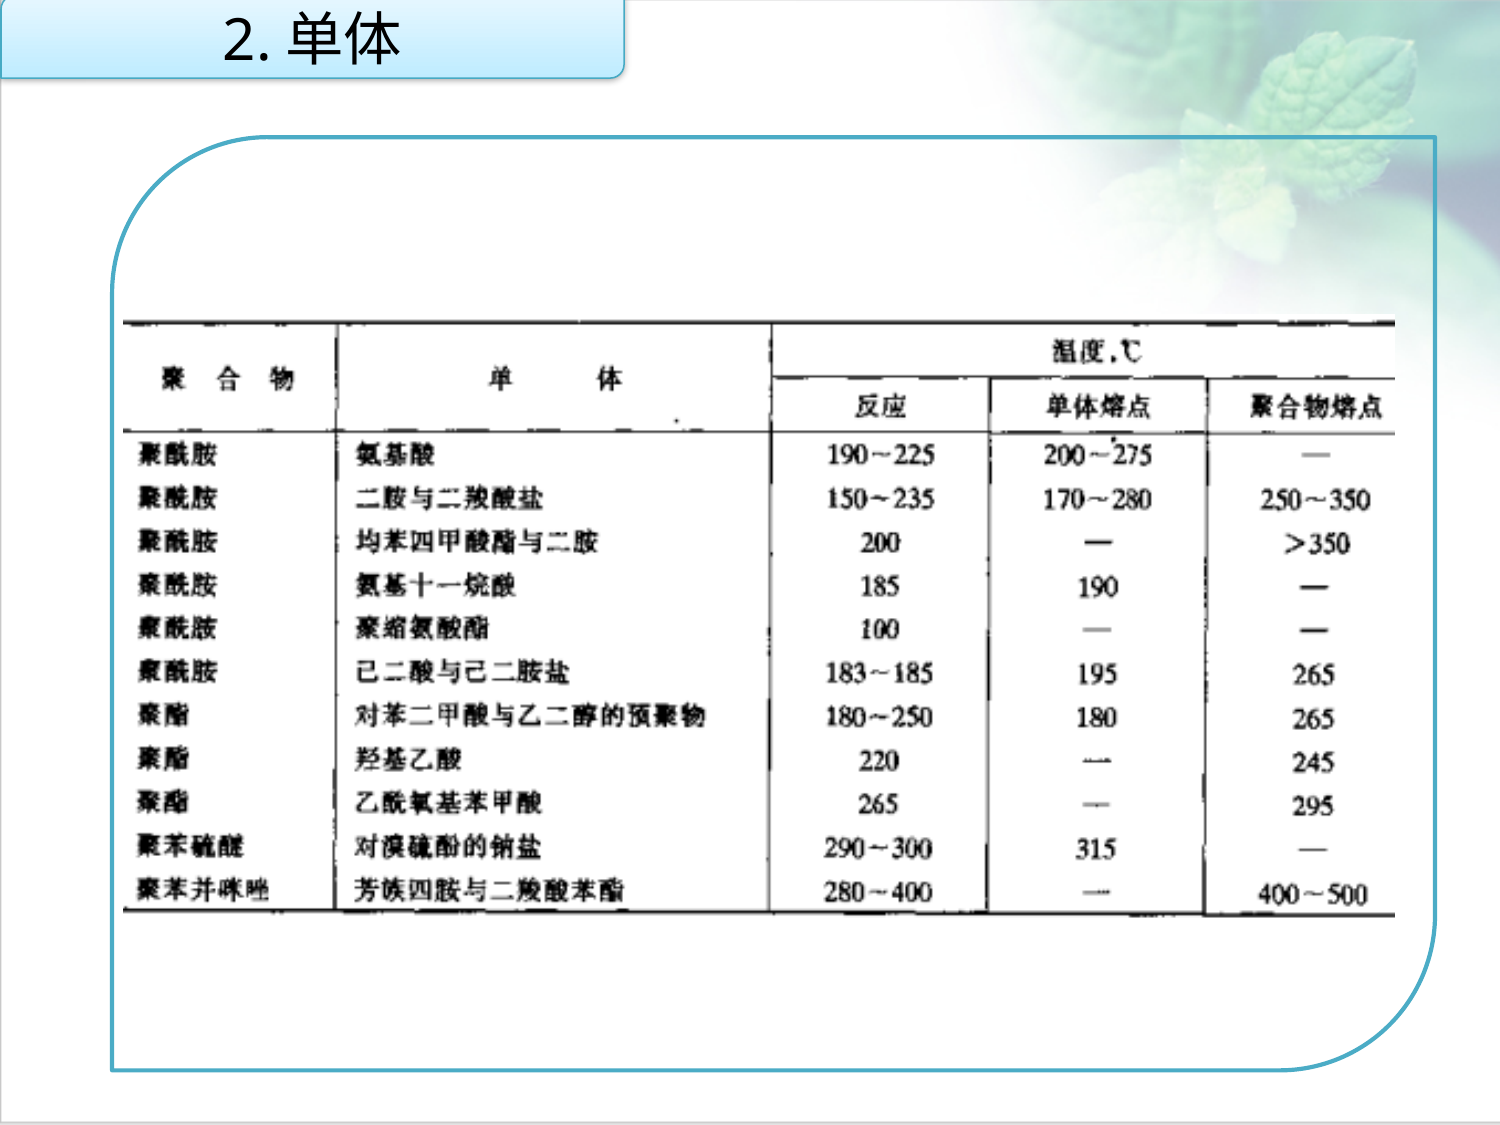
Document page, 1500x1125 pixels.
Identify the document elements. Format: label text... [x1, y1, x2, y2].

text_box [109, 135, 1438, 1073]
text_box 2.单体 [0, 0, 625, 79]
picture [0, 0, 1500, 1125]
